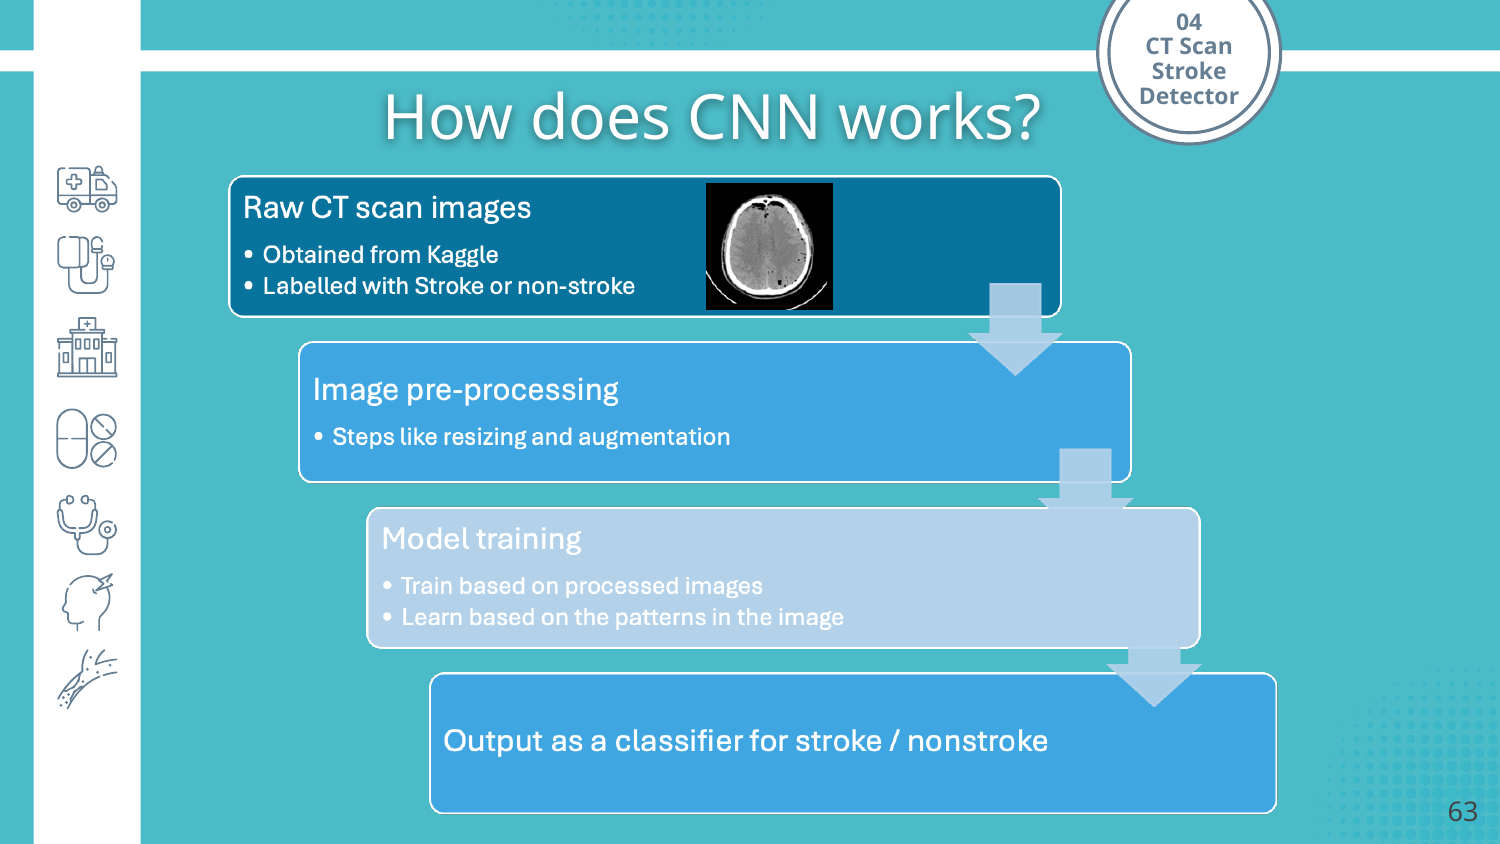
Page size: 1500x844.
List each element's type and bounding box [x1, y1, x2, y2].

text_box [0, 0, 1500, 844]
